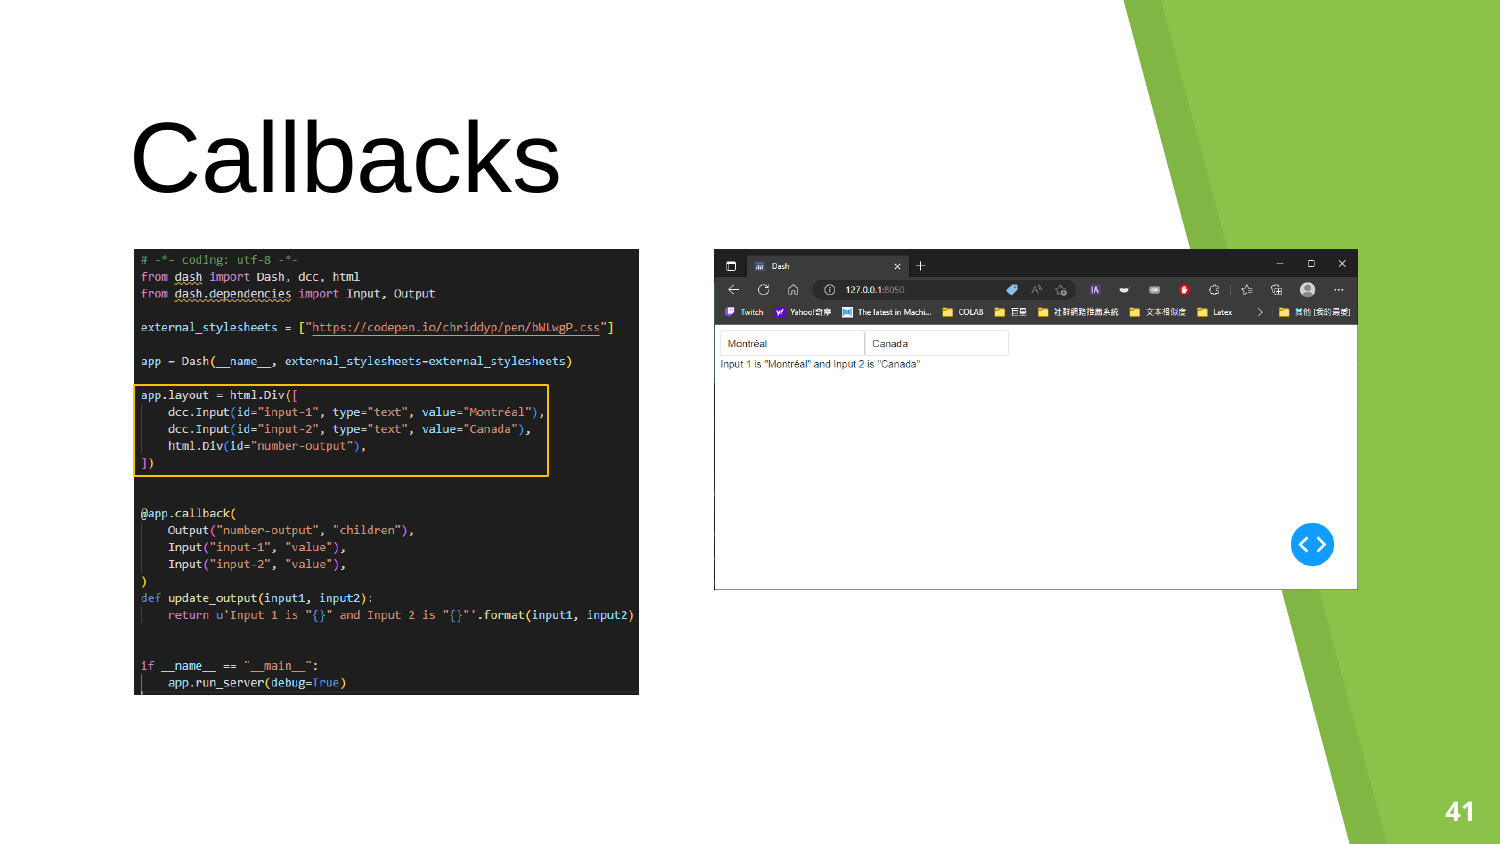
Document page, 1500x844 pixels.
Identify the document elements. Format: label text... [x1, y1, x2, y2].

text_box Callbacks [114, 85, 1097, 221]
picture [713, 248, 1358, 590]
slide_number 41 [1401, 779, 1492, 844]
picture [134, 249, 639, 695]
